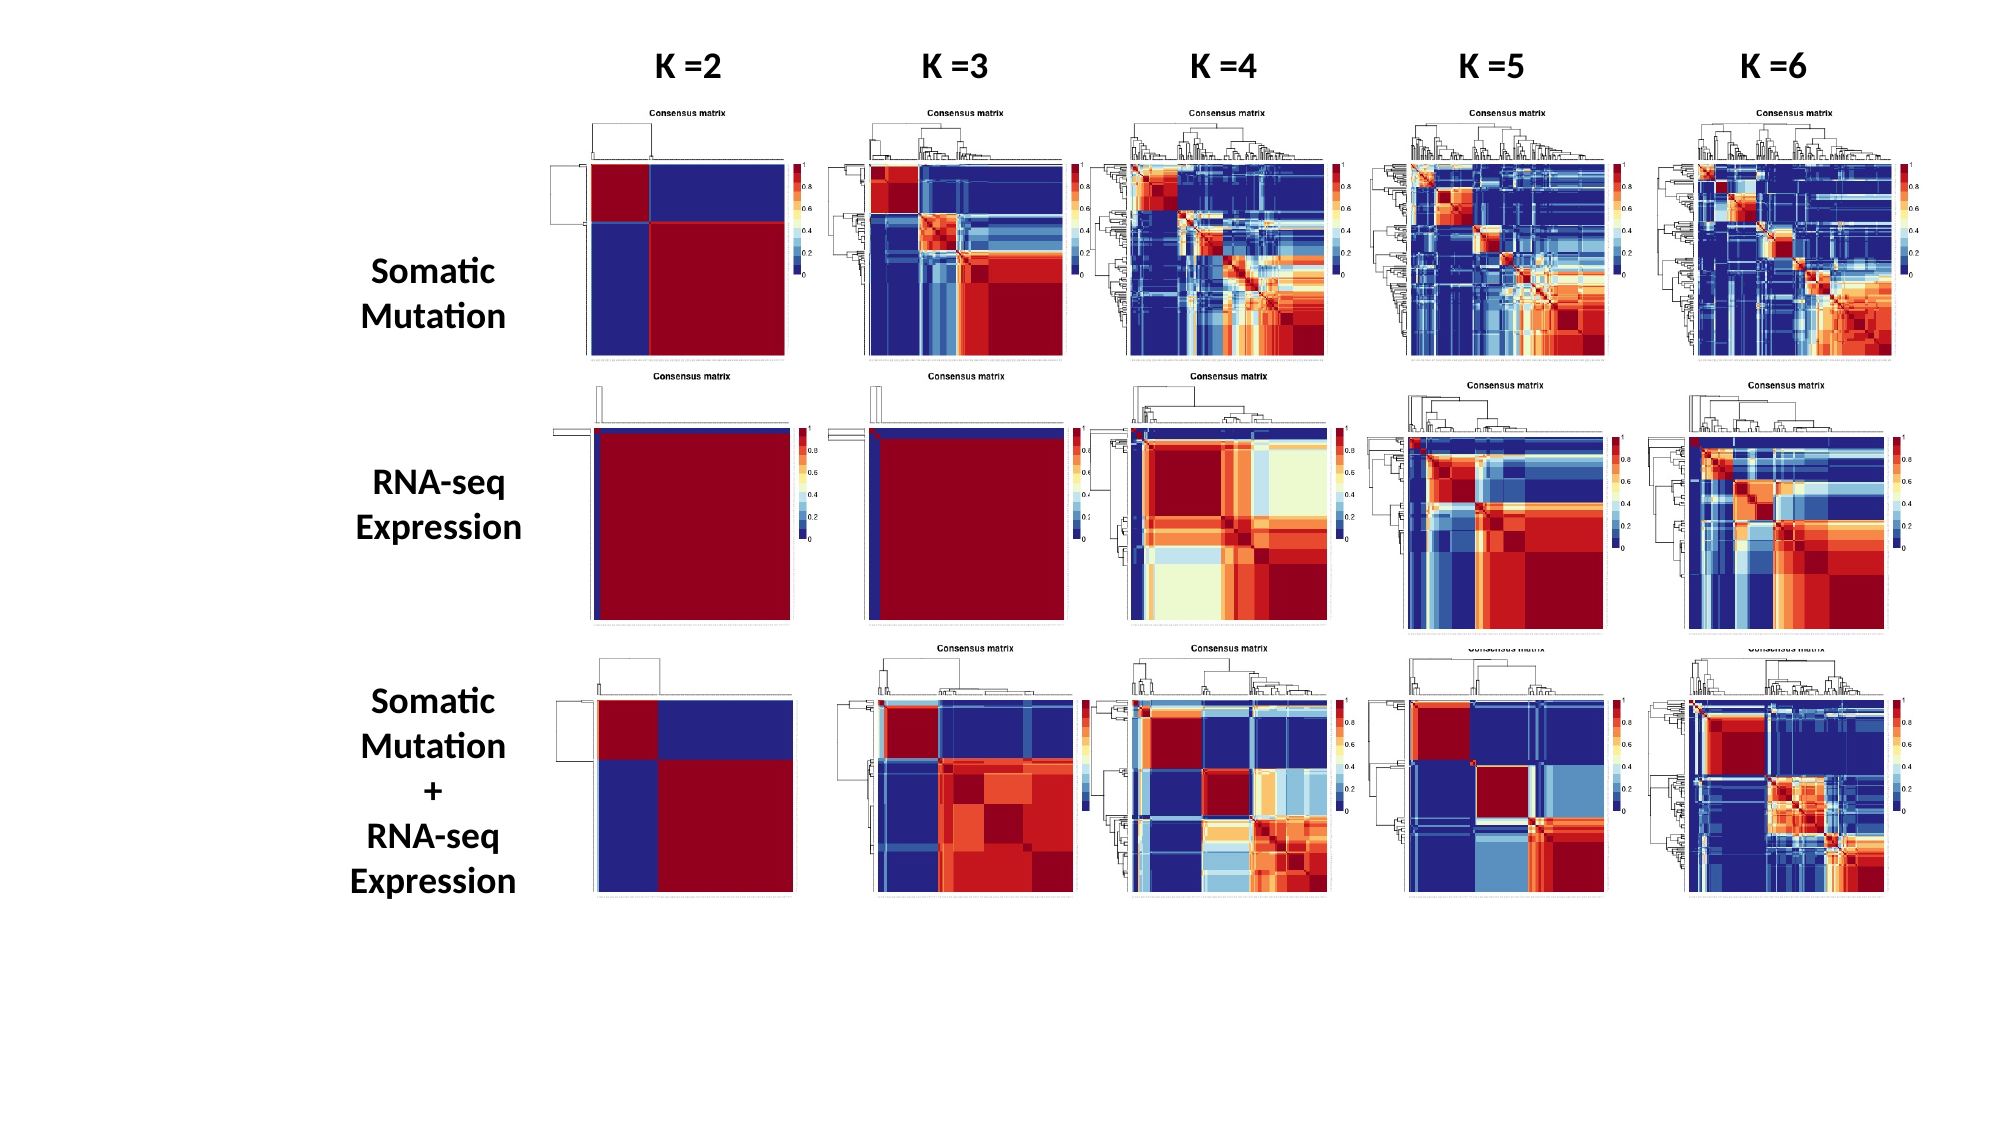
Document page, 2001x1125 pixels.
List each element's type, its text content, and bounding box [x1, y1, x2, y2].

text_box K =2 [640, 33, 782, 94]
text_box Somatic Mutation [327, 238, 540, 344]
text_box K =3 [907, 33, 1048, 94]
text_box Somatic Mutation + RNA-seq Expression [327, 668, 540, 909]
picture [550, 102, 1936, 912]
text_box K =6 [1725, 33, 1867, 94]
text_box K =4 [1175, 33, 1317, 94]
text_box RNA-seq Expression [333, 449, 545, 555]
text_box K =5 [1444, 33, 1585, 94]
